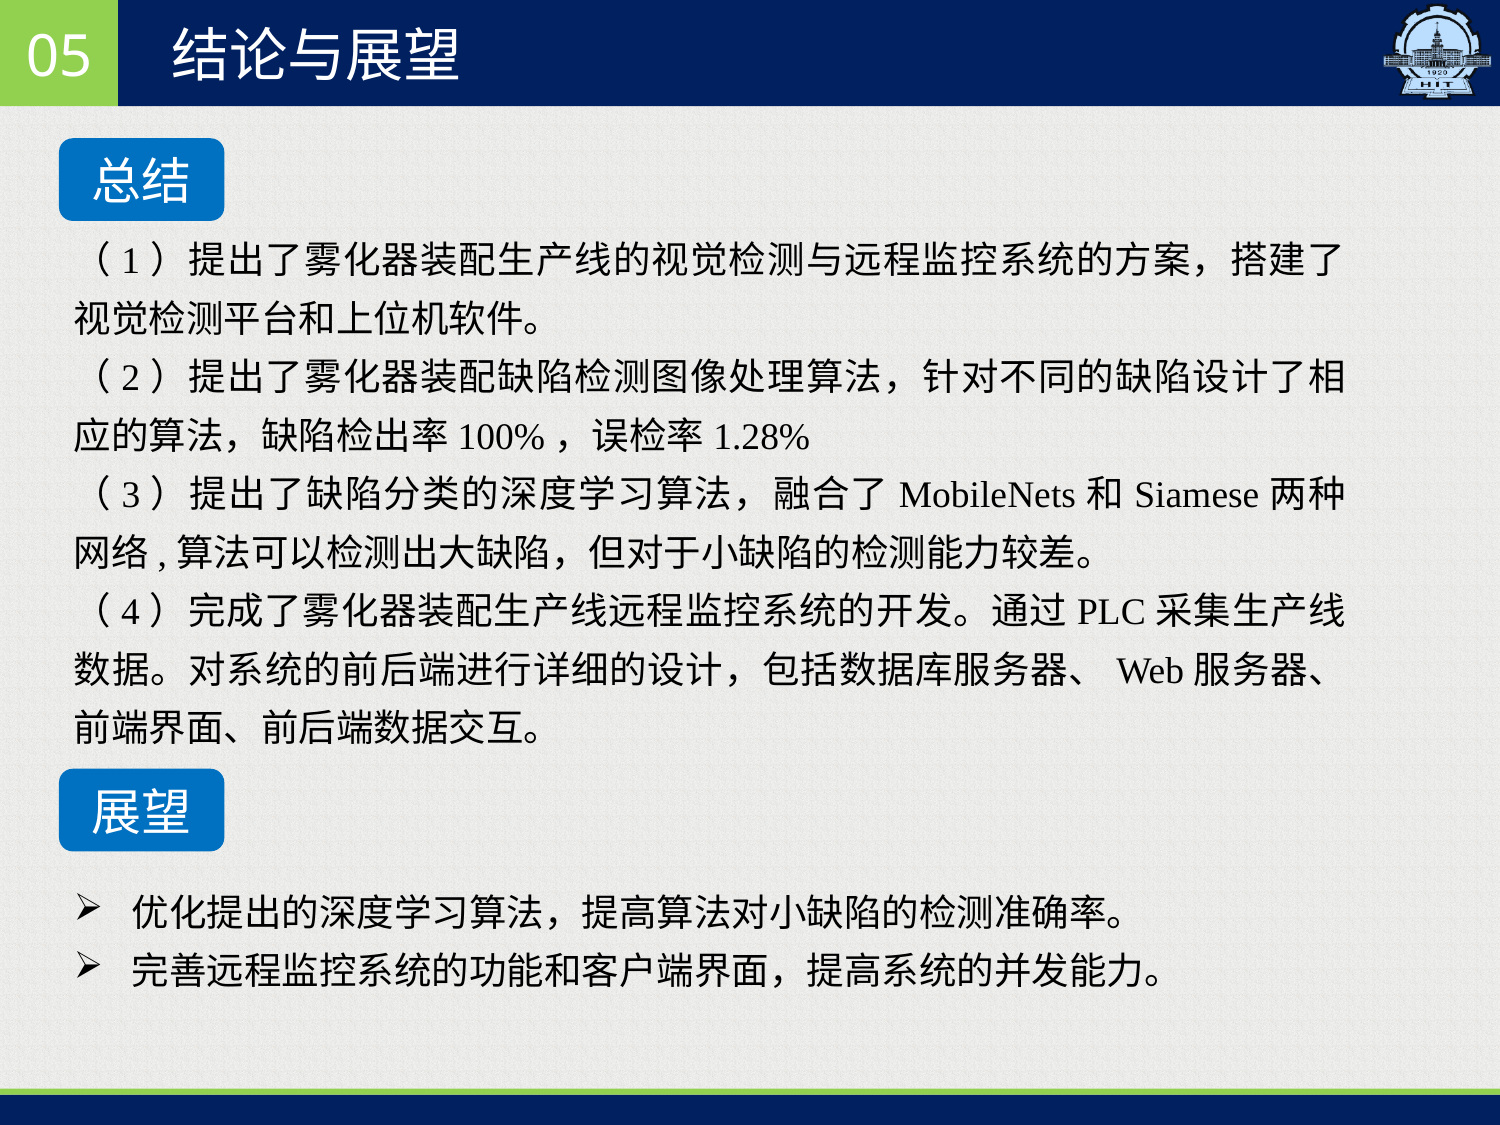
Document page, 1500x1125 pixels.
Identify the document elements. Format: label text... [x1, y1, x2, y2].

picture [0, 107, 1500, 1088]
text_box 总结 [58, 138, 225, 215]
list 05 [0, 0, 119, 107]
text_box 展望 [58, 768, 225, 852]
list 结论与展望 [156, 0, 1361, 107]
text_box 优化提出的深度学习算法，提高算法对小缺陷的检测准确率。 完善远程监控系统的功能和客户端界面，提高系统的并发能力。 [59, 867, 1361, 1000]
text_box （1）提出了雾化器装配生产线的视觉检测与远程监控系统的方案，搭建了视觉检测平台和上位机软件。 （2）提出了雾化器装配缺陷检测图像处理算法，针对不同的缺陷设计了相应的算法，缺陷检出率100%，误检率1.28% （3）提出了缺陷分类的深度学习算法，融合了MobileNets和Siamese两种网络,算法可以检测出大缺陷，但对于小缺陷的检测能力较差。 （4）完成了雾化器装配生产线远程监控系统的开发。通过PLC采集生产线数据。对系统的前后端进行详细的设计，包括数据库服务器、Web服务器、前端界面、前后端数据交互。 [59, 215, 1361, 757]
